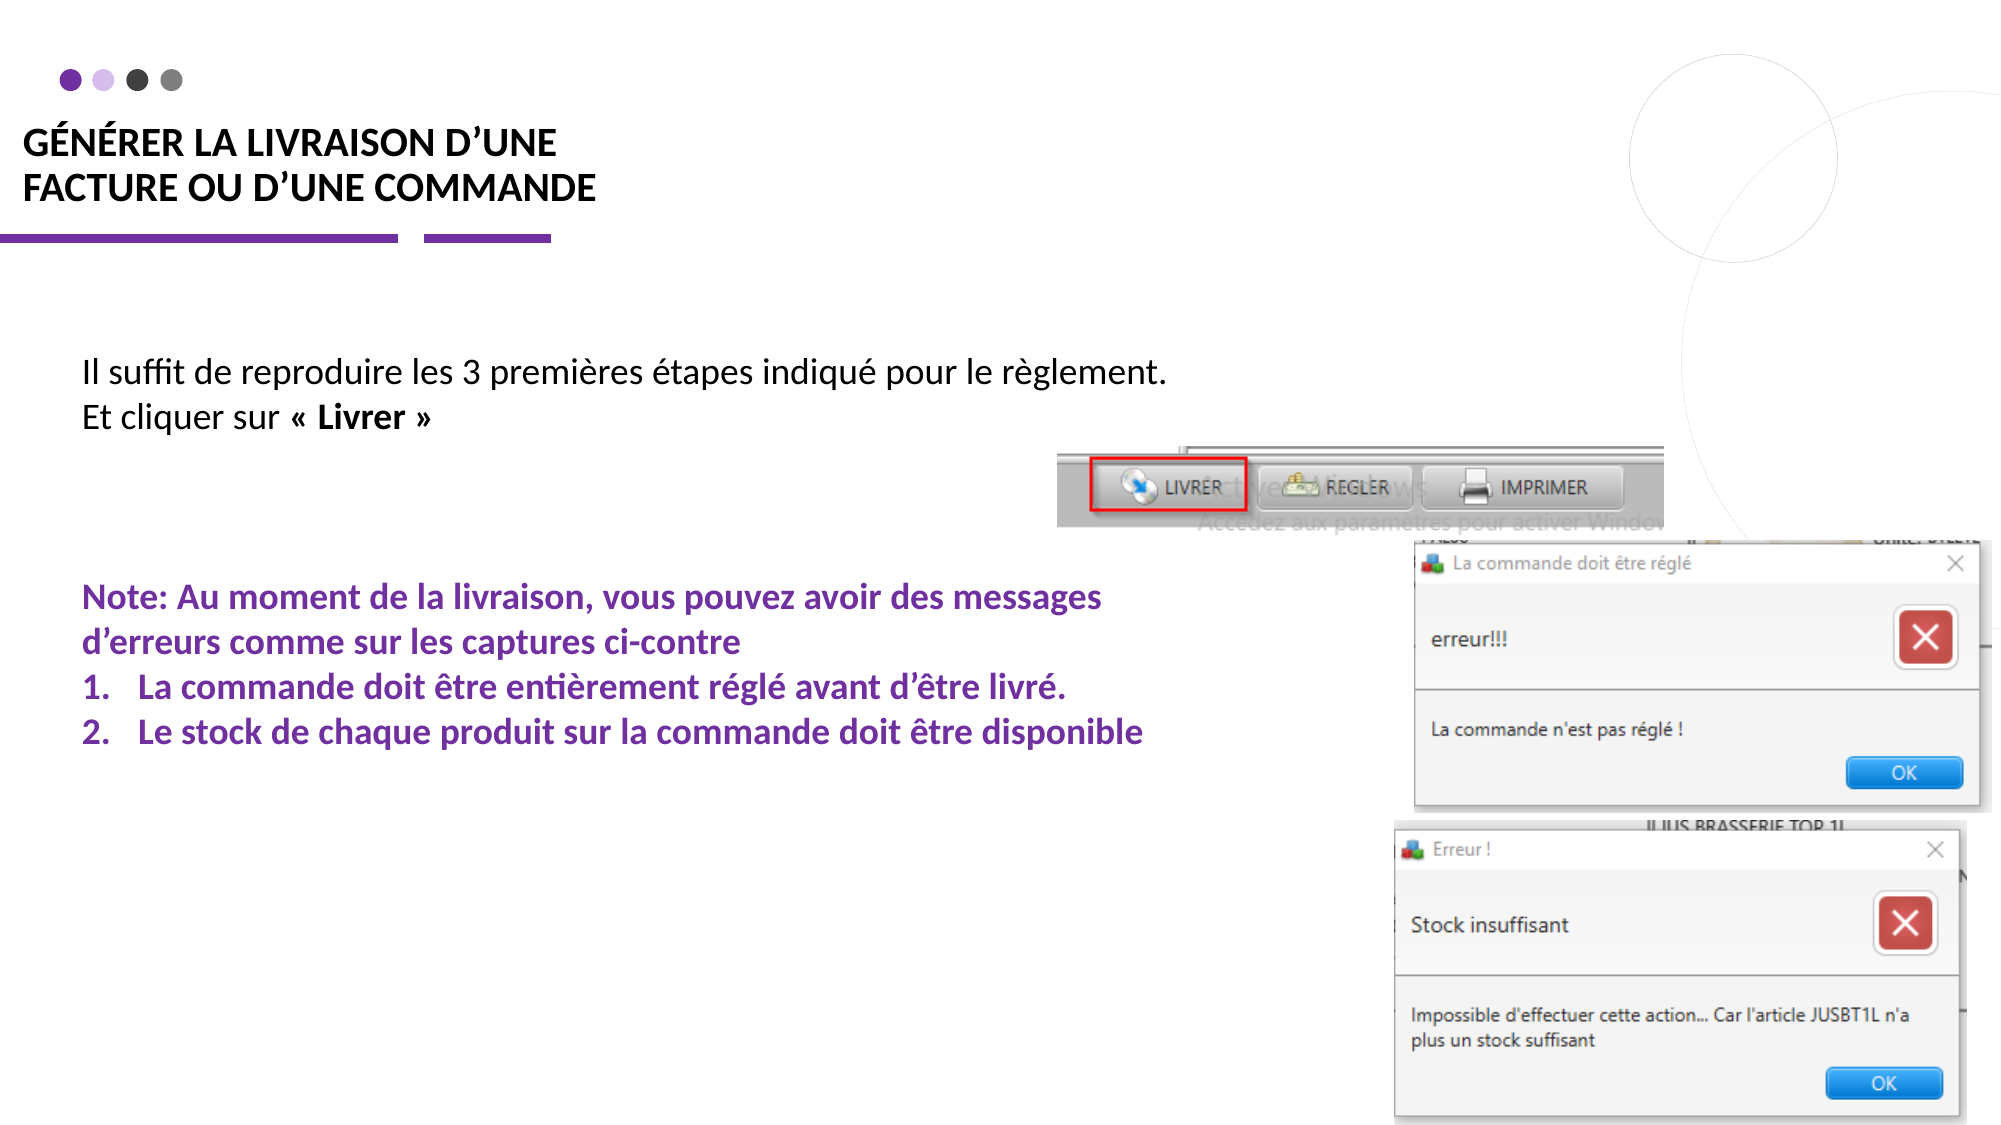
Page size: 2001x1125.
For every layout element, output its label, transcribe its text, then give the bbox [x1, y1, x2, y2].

text_box Il suffit de reproduire les 3 premières étapes indiqué pour le règlement. Et cliquer sur « Livrer » Note: Au moment de la livraison, vous pouvez avoir des messages d’erreurs comme sur les captures ci-contre La commande doit être entièrement réglé avant d’être livré. Le stock de chaque produit sur la commande doit être disponible [67, 340, 1236, 760]
title Générer la livraison D’une facture ou d’une commande [22, 40, 679, 211]
picture [1394, 820, 1967, 1125]
picture [1057, 446, 1992, 813]
